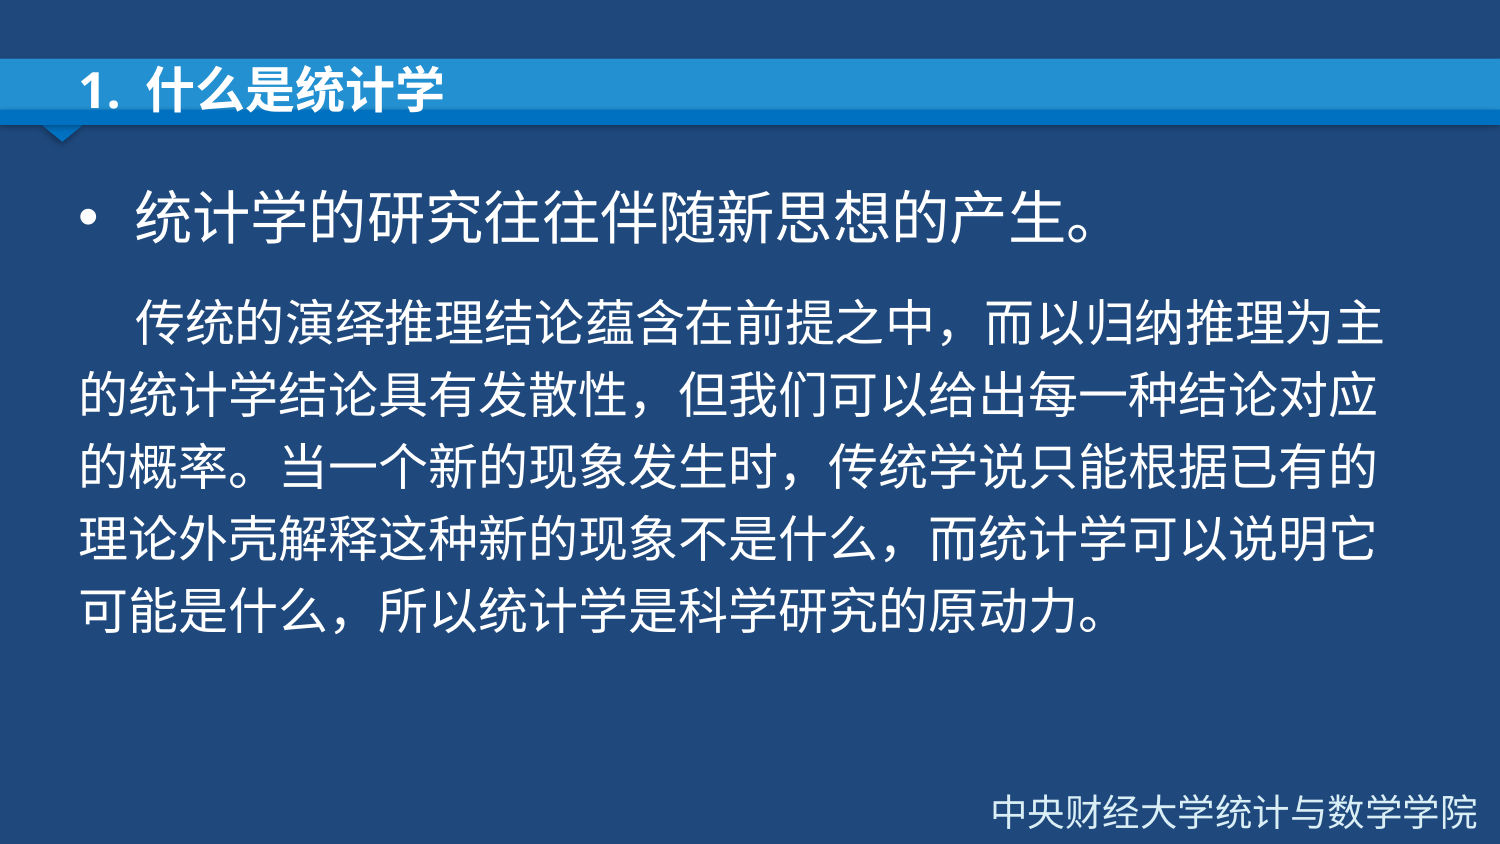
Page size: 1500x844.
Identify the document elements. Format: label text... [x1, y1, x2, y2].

title 1. 什么是统计学 [63, 54, 1414, 122]
list 统计学的研究往往伴随新思想的产生。 传统的演绎推理结论蕴含在前提之中，而以归纳推理为主的统计学结论具有发散性，但我们可以给出每一种结论对应的概率。当一个新的现象发生时，传统学说只能根据已有的理论外壳解释这种新的现象不是什么，而统计学可以说明它可能是什么，所以统计学是科学研究的原动力。 [63, 159, 1414, 775]
